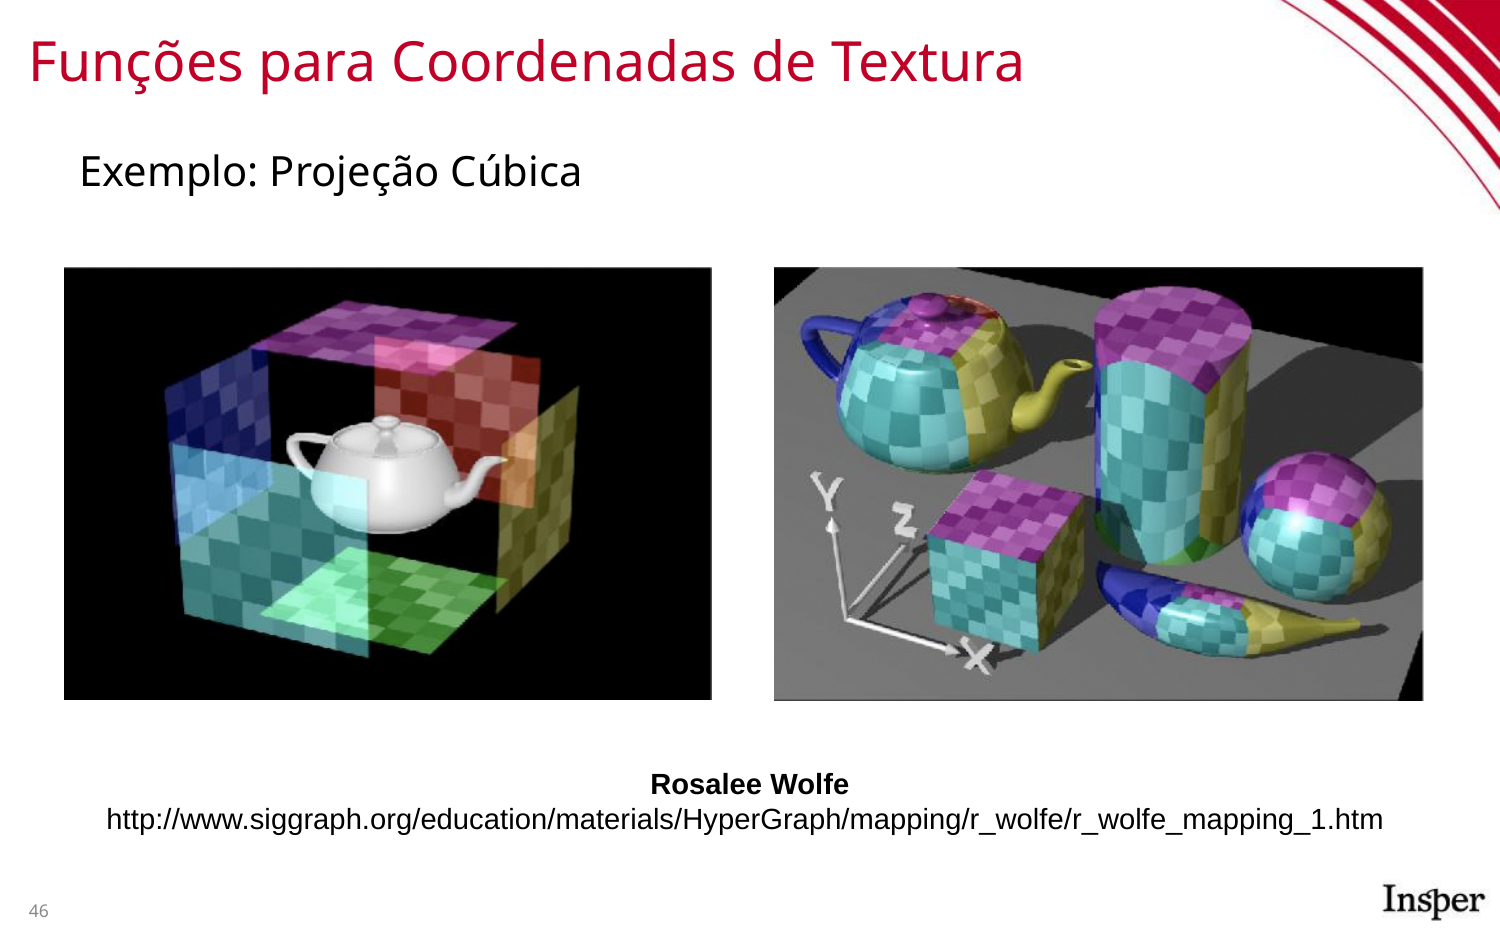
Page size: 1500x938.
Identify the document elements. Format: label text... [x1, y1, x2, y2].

picture [63, 0, 1500, 938]
slide_number ‹#› [0, 887, 78, 938]
text_box Rosalee Wolfe http://www.siggraph.org/education/materials/HyperGraph/mapping/r_wolfe/r_wolfe_mapping_1.htm [46, 757, 1453, 844]
list Exemplo: Projeção Cúbica [64, 137, 1447, 224]
title Funções para Coordenadas de Textura [13, 18, 1397, 104]
